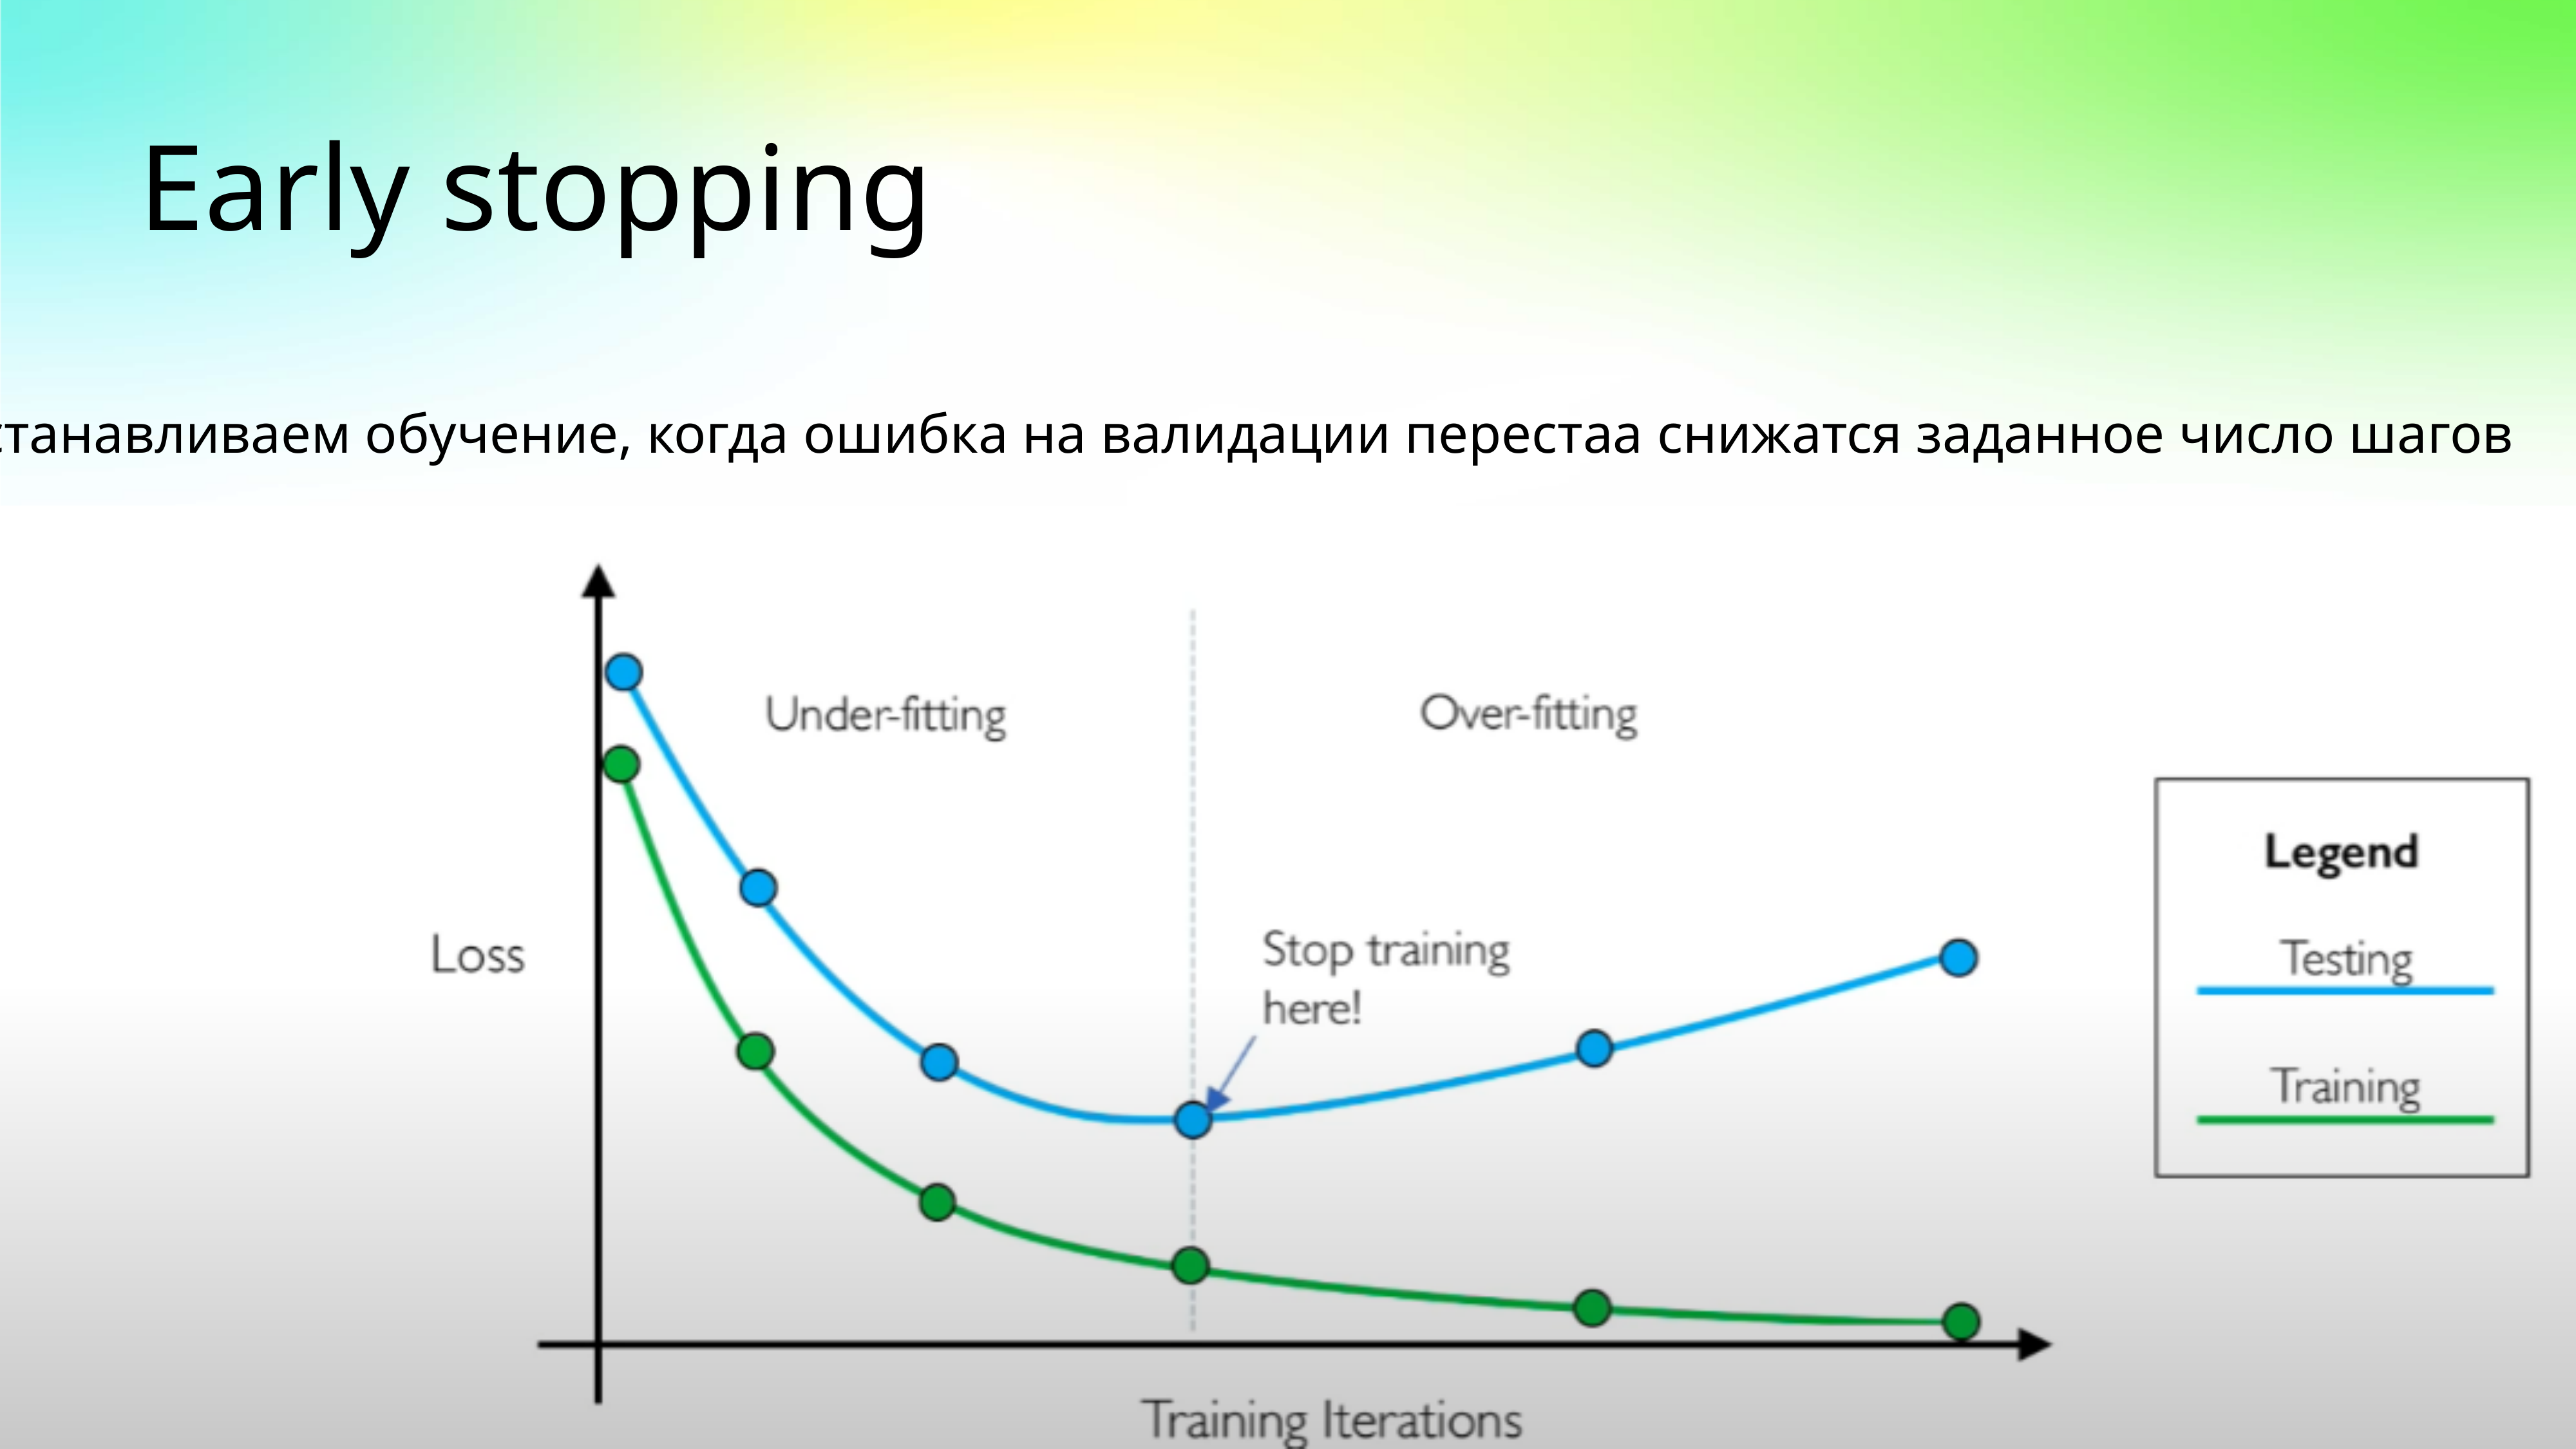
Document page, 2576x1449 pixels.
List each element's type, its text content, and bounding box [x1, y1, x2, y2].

title Early stopping [133, 107, 2443, 350]
picture [0, 0, 2576, 1449]
text_box Останавливаем обучение, когда ошибка на валидации перестаа снижатся заданное число шагов [0, 393, 2520, 469]
